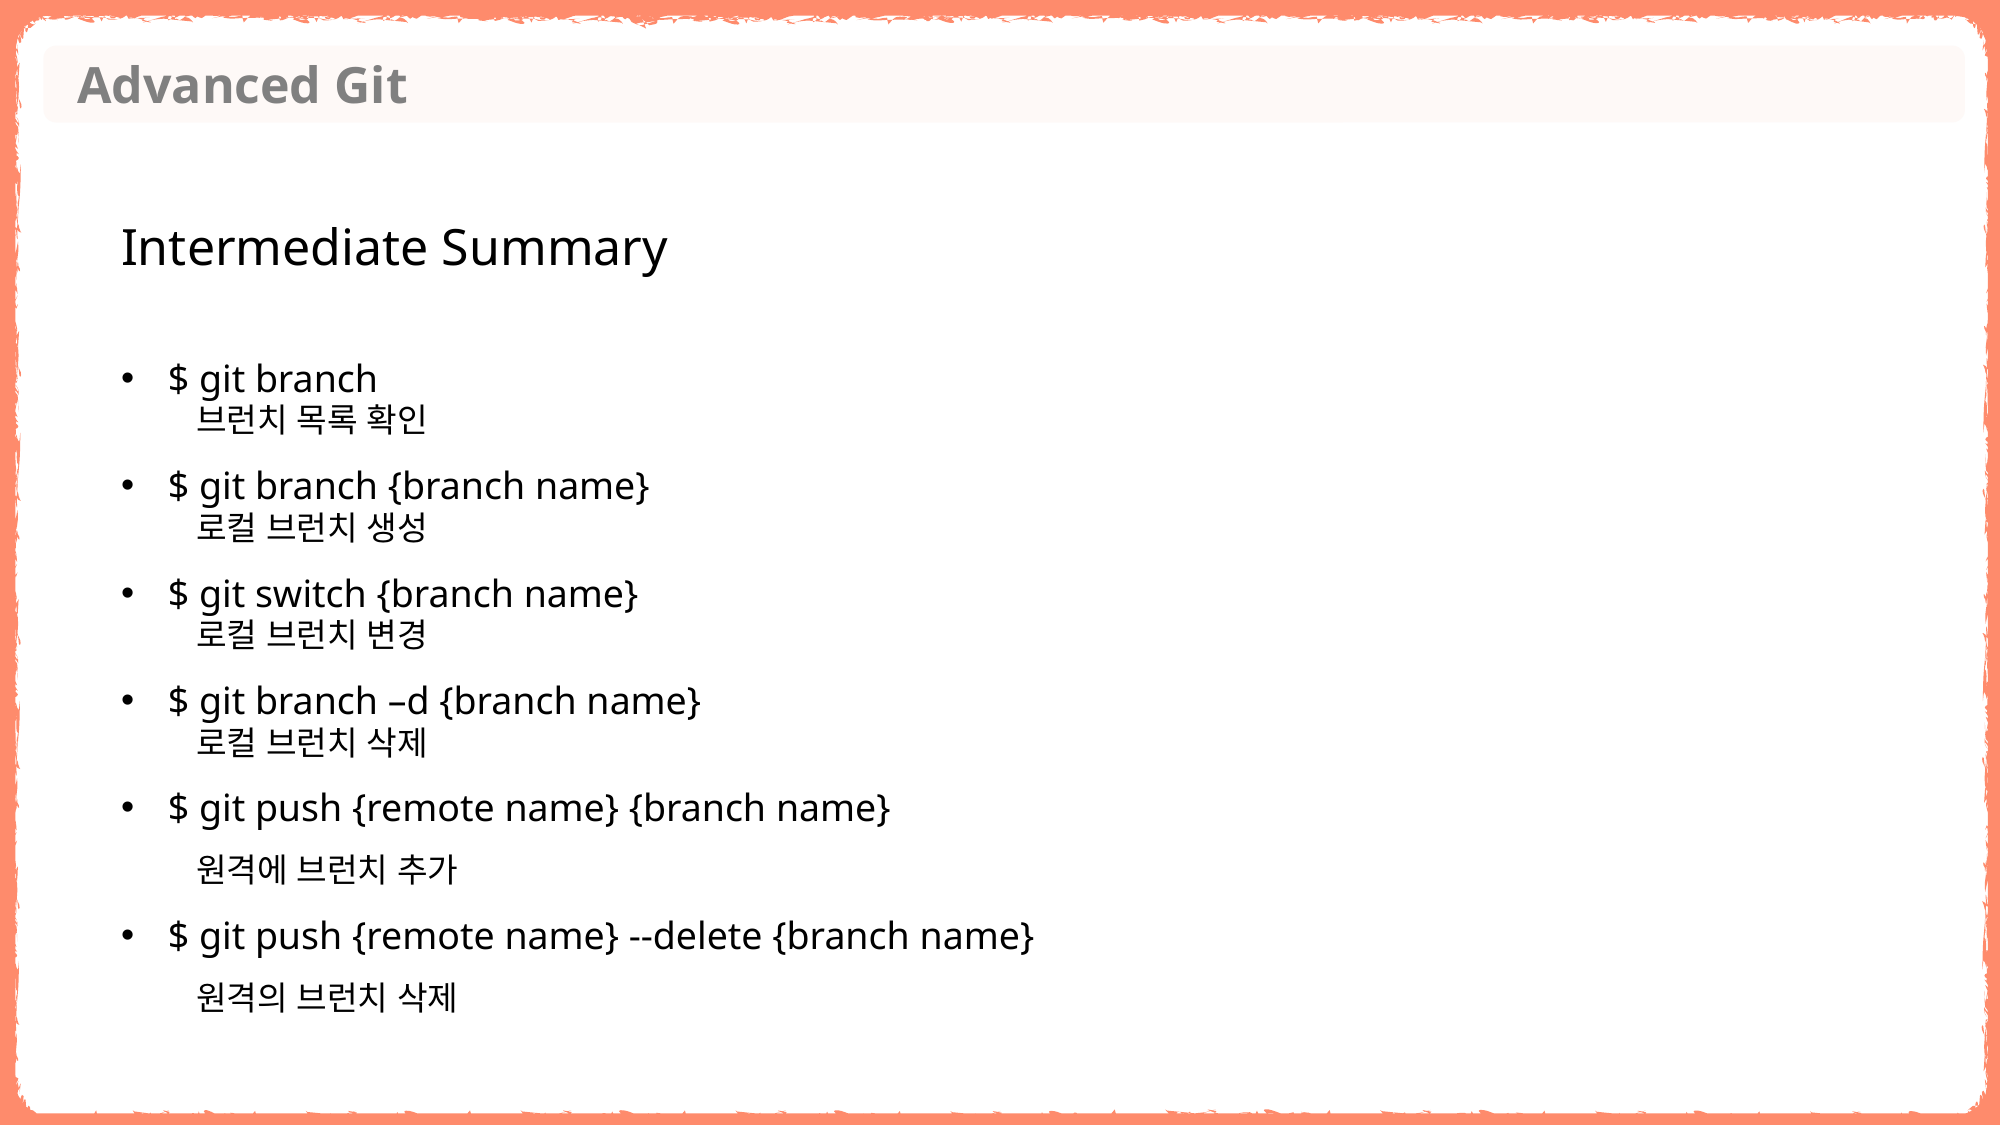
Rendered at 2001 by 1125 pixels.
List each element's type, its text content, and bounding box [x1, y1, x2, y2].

text_box Advanced Git [42, 44, 1967, 124]
text_box Intermediate Summary [106, 207, 1133, 283]
text_box [0, 0, 2000, 1125]
text_box $ git branch 브런치 목록 확인 $ git branch {branch name} 로컬 브런치 생성 $ git switch {branch name} 로컬 브런치 변경 $ git branch –d {branch name} 로컬 브런치 삭제 $ git push {remote name} {branch name} 원격에 브런치 추가 $ git push {remote name} --delete {branch name} 원격의 브런치 삭제 [106, 324, 1073, 1024]
